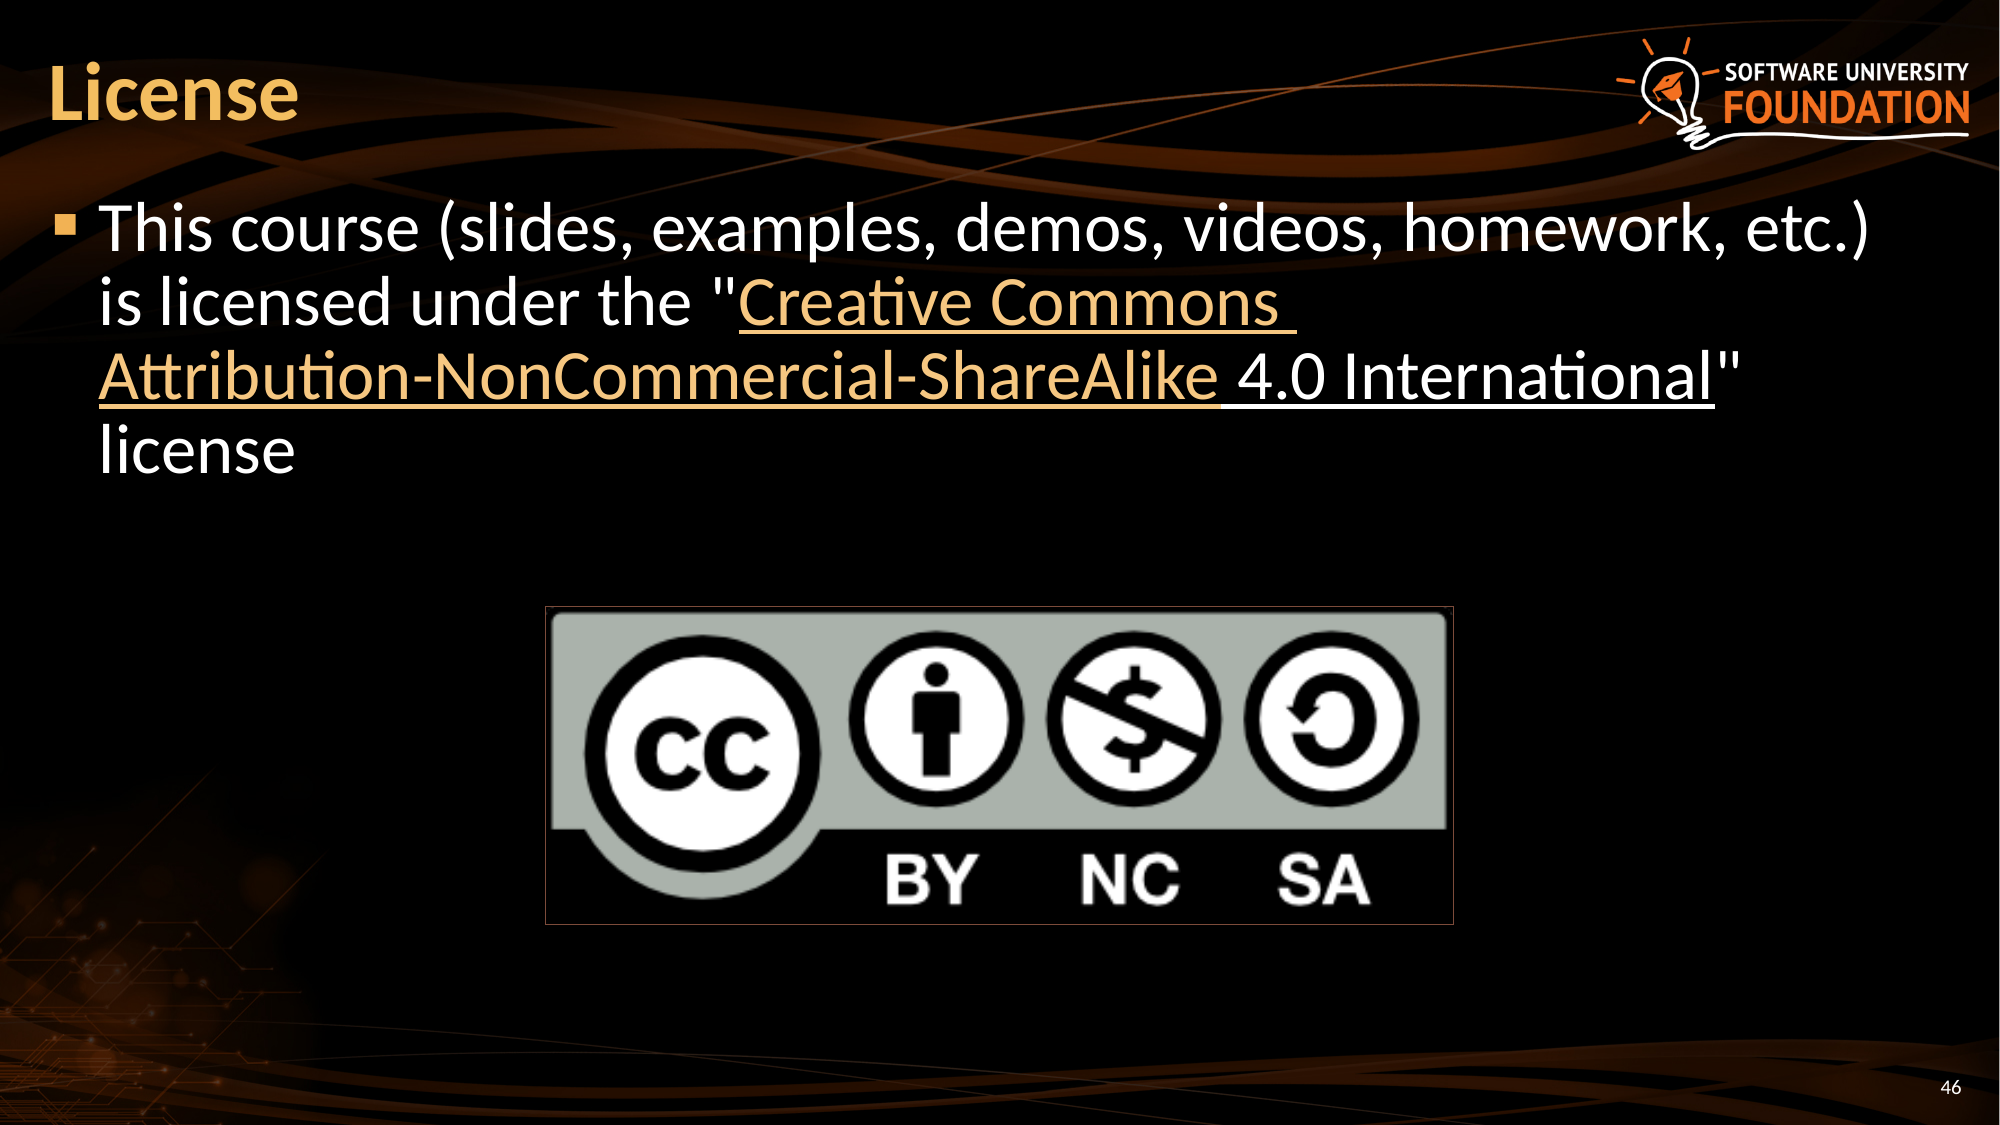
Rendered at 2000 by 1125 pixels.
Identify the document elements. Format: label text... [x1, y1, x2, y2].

text_box This course (slides, examples, demos, videos, homework, etc.) is licensed under the "Creative Commons Attribution-NonCommercial-ShareAlike 4.0 International" license [31, 188, 1968, 1103]
picture [0, 0, 2000, 1125]
text_box License [30, 6, 1602, 189]
text_box <number> [1897, 1070, 1968, 1103]
